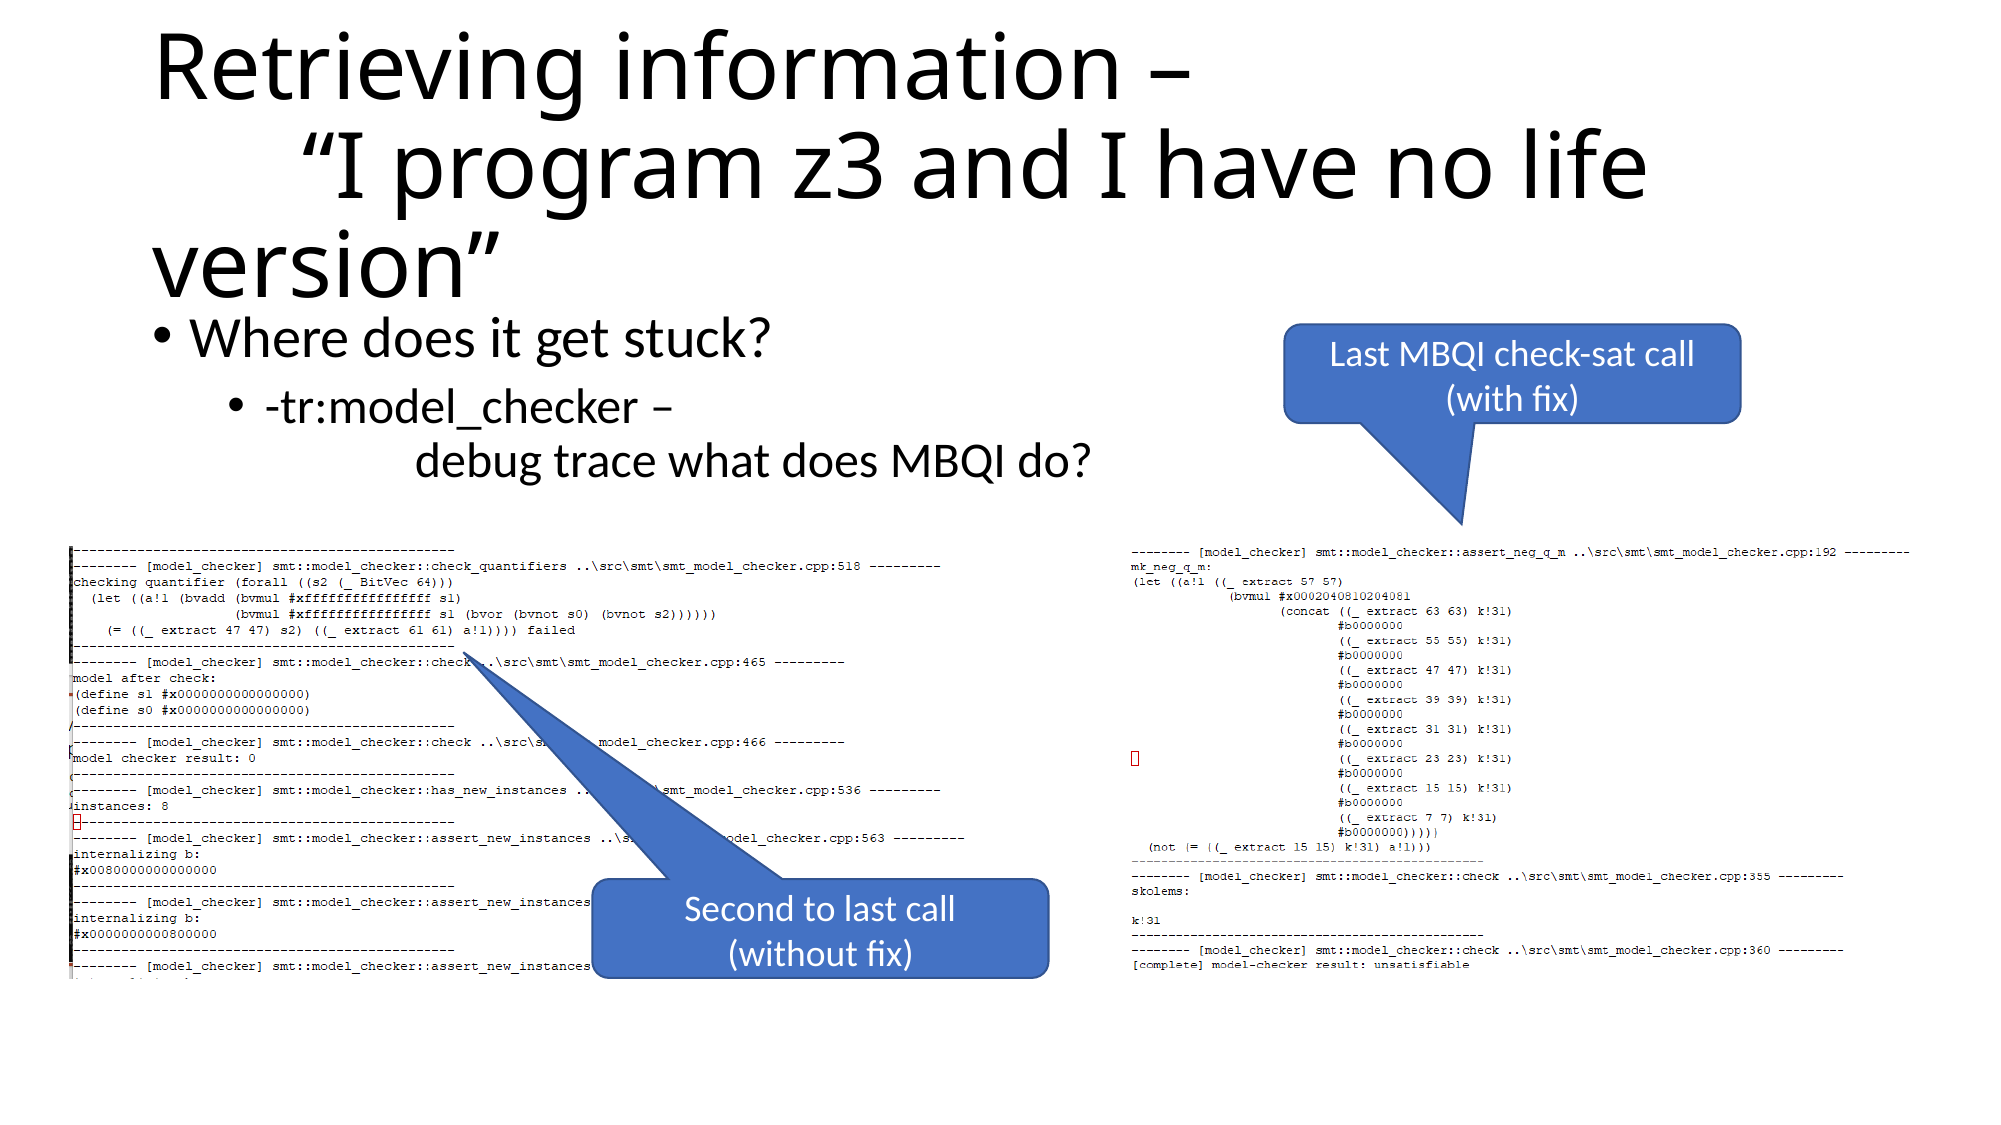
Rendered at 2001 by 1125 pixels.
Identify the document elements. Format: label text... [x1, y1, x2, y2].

list Where does it get stuck? -tr:model_checker – debug trace what does MBQI do? [137, 299, 1863, 1014]
picture [69, 546, 966, 979]
picture [1131, 546, 1931, 979]
title Retrieving information – “I program z3 and I have no life version” [137, 59, 1863, 278]
text_box Last MBQI check-sat call (with fix) [1283, 323, 1742, 527]
text_box Second to last call (without fix) [966, 878, 1050, 979]
